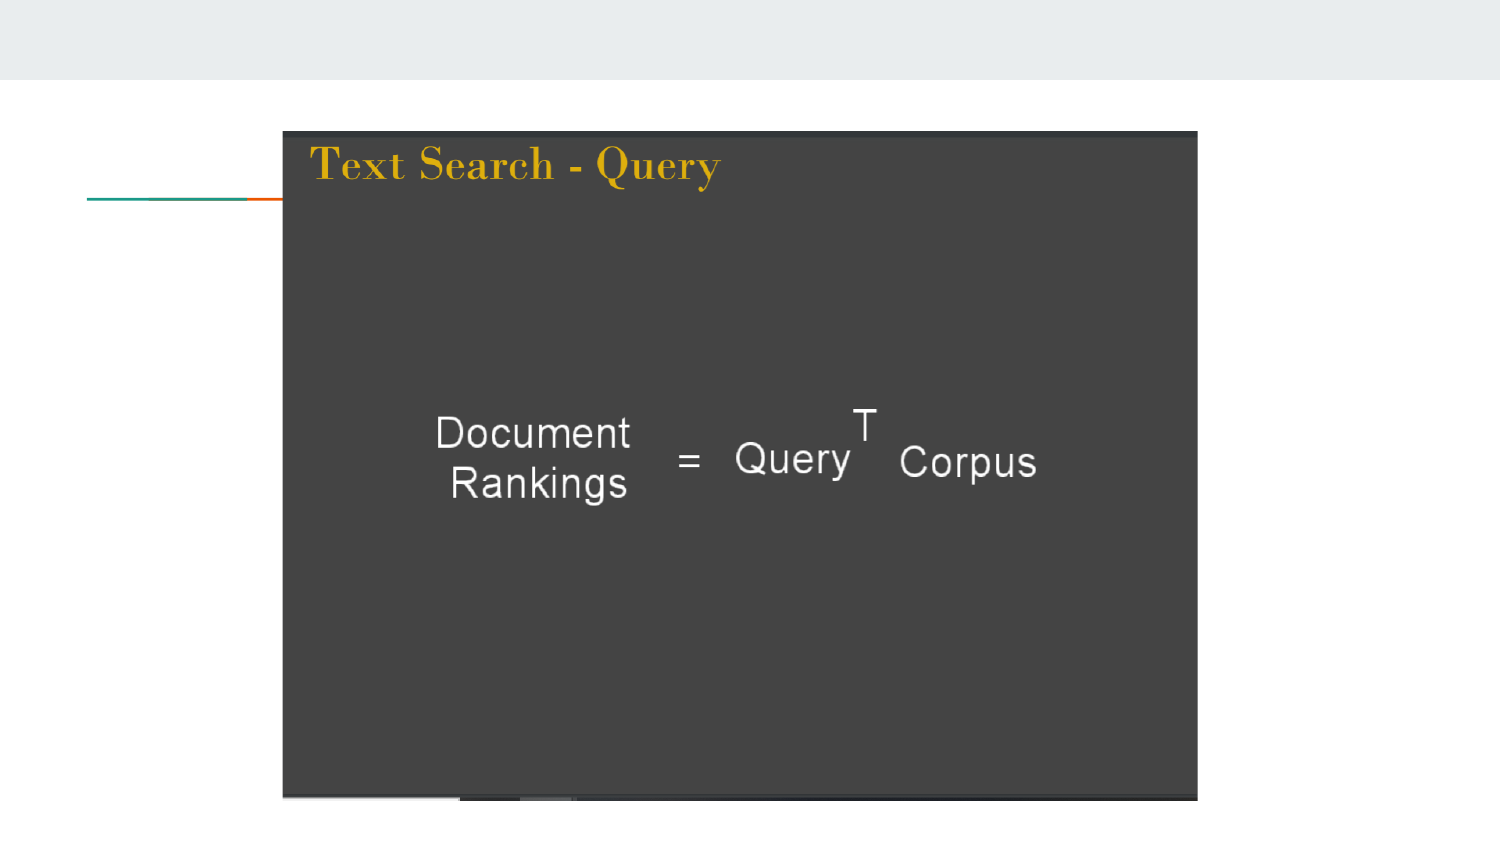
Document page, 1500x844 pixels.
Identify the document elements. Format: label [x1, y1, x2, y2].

picture [282, 131, 1198, 801]
